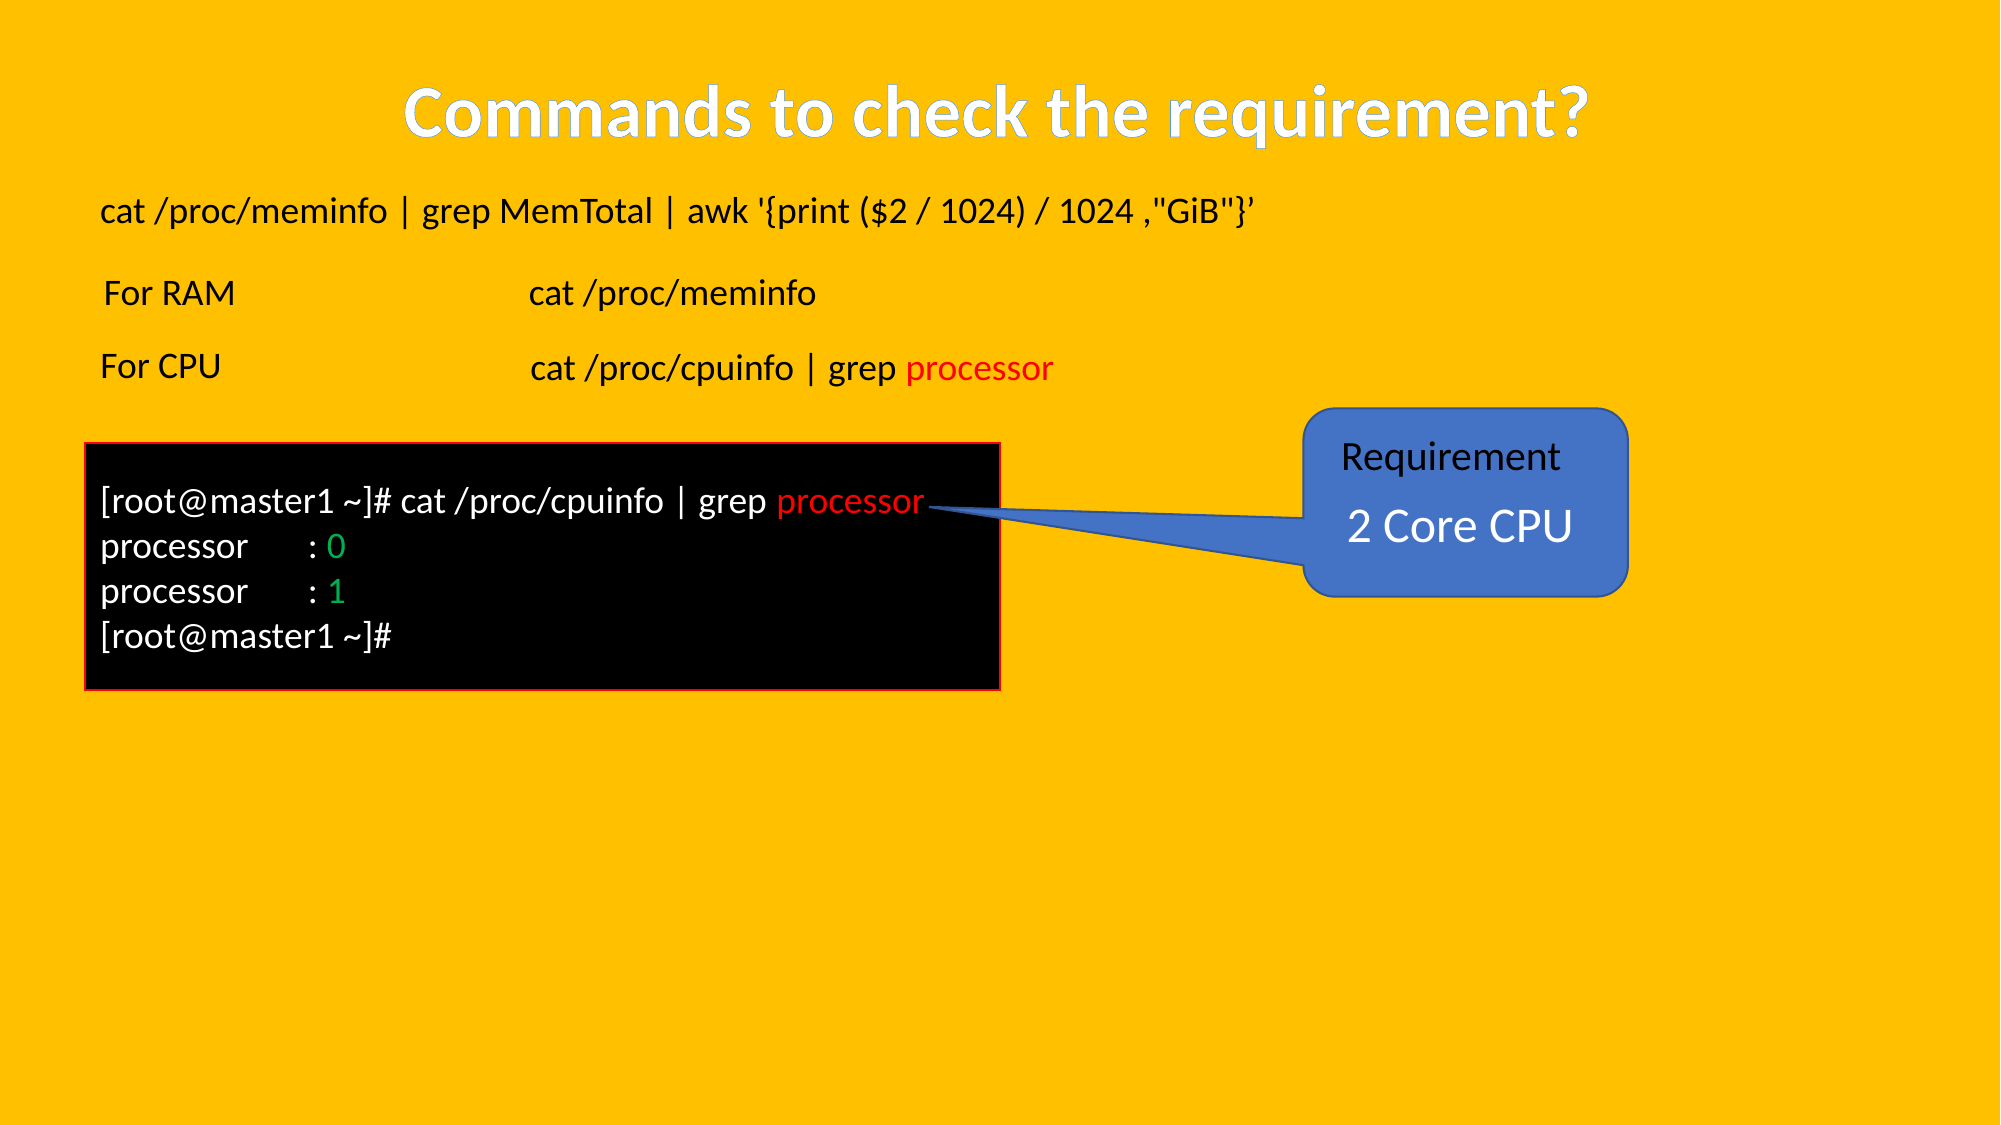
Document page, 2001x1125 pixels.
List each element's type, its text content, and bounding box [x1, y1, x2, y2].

text_box cat /proc/cpuinfo | grep processor [470, 321, 1115, 409]
text_box [root@master1 ~]# cat /proc/cpuinfo | grep processor processor : 0 processor : 1 [root@master1 ~]# [84, 442, 1001, 691]
text_box cat /proc/meminfo | grep MemTotal | awk '{print ($2 / 1024) / 1024 ,"GiB"}’ [84, 164, 1300, 253]
text_box cat /proc/meminfo [477, 253, 869, 321]
text_box For CPU [42, 319, 288, 408]
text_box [1303, 408, 1628, 597]
text_box For RAM [72, 245, 268, 319]
text_box Commands to check the requirement? [388, 62, 1665, 151]
